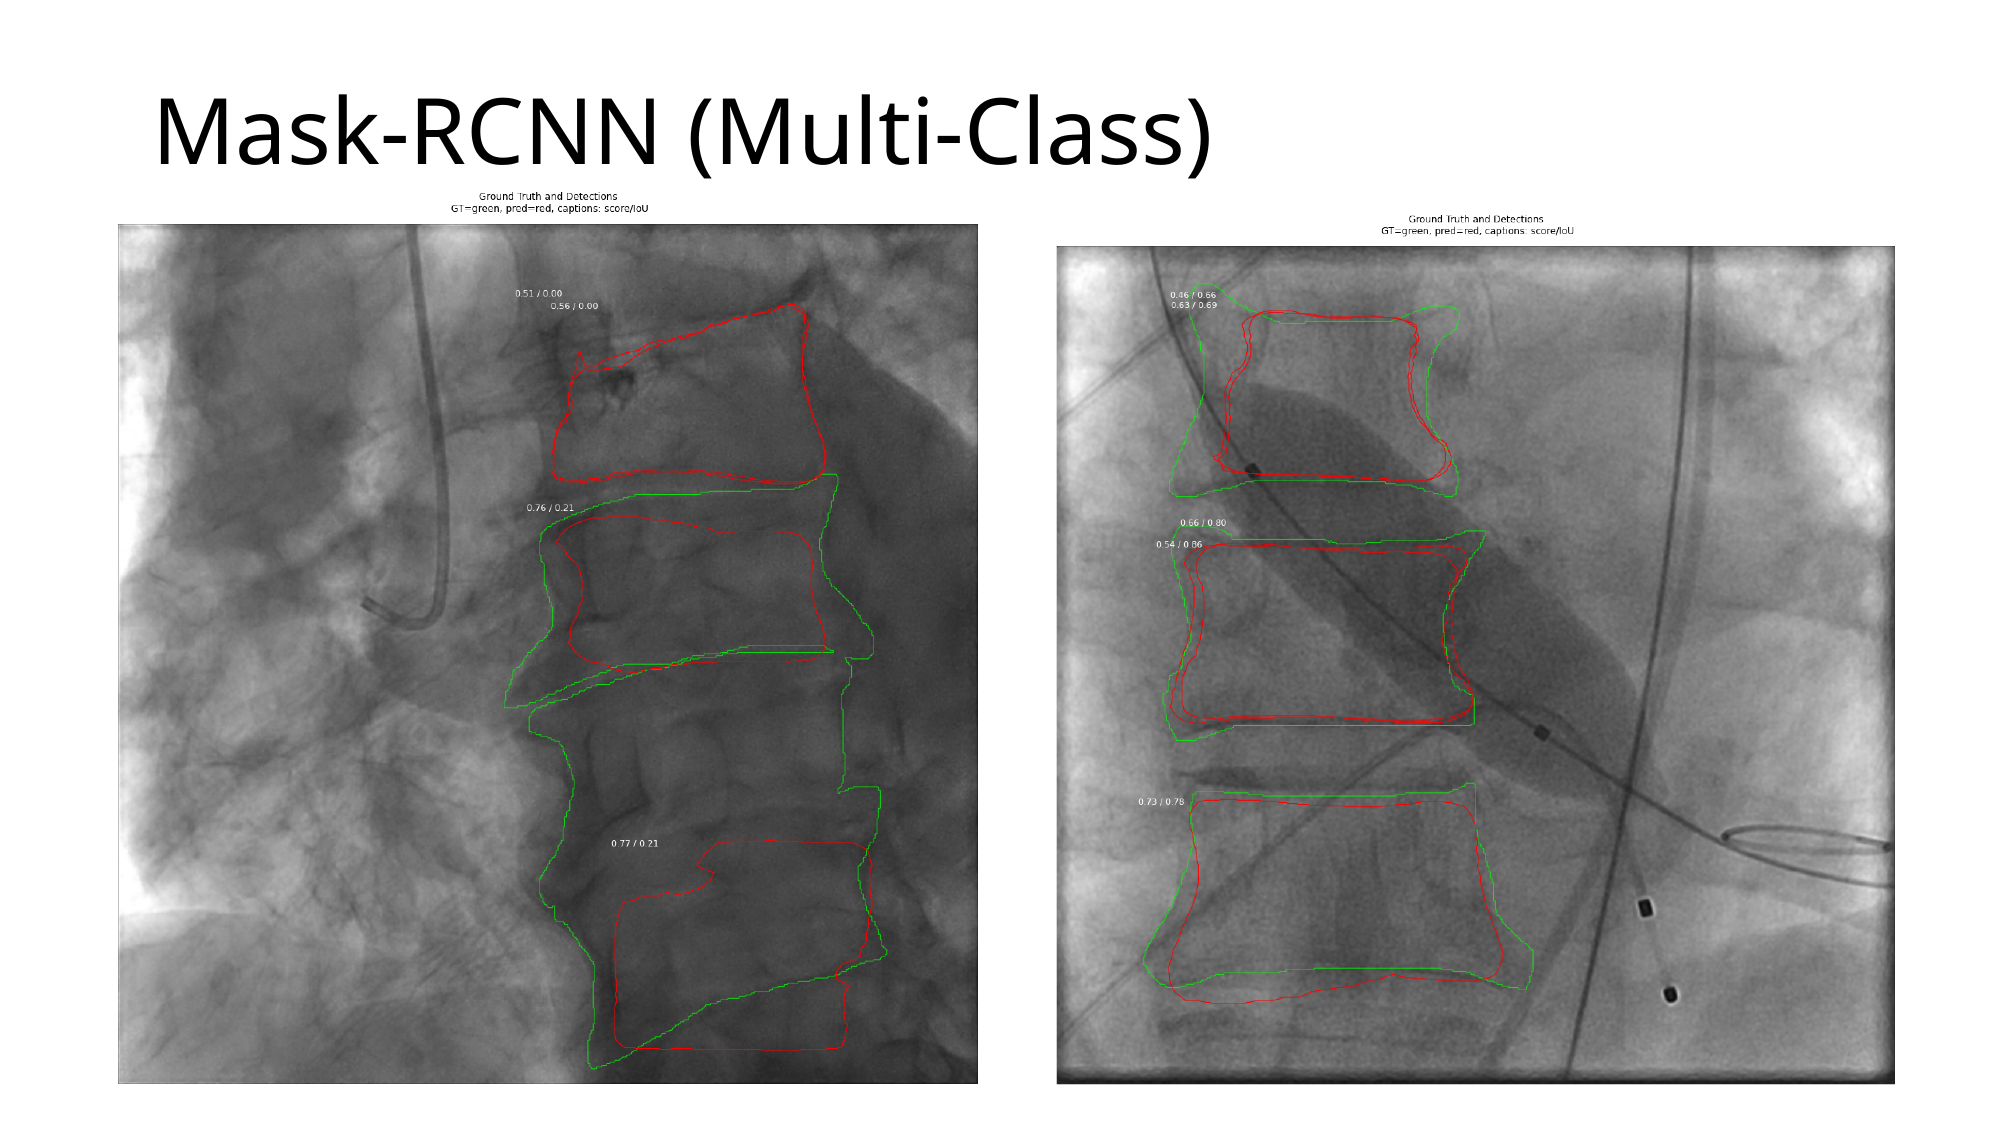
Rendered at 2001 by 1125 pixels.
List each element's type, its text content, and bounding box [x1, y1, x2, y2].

picture [103, 186, 991, 1098]
title Mask-RCNN (Multi-Class) [137, 59, 1863, 210]
picture [1043, 209, 1908, 1098]
